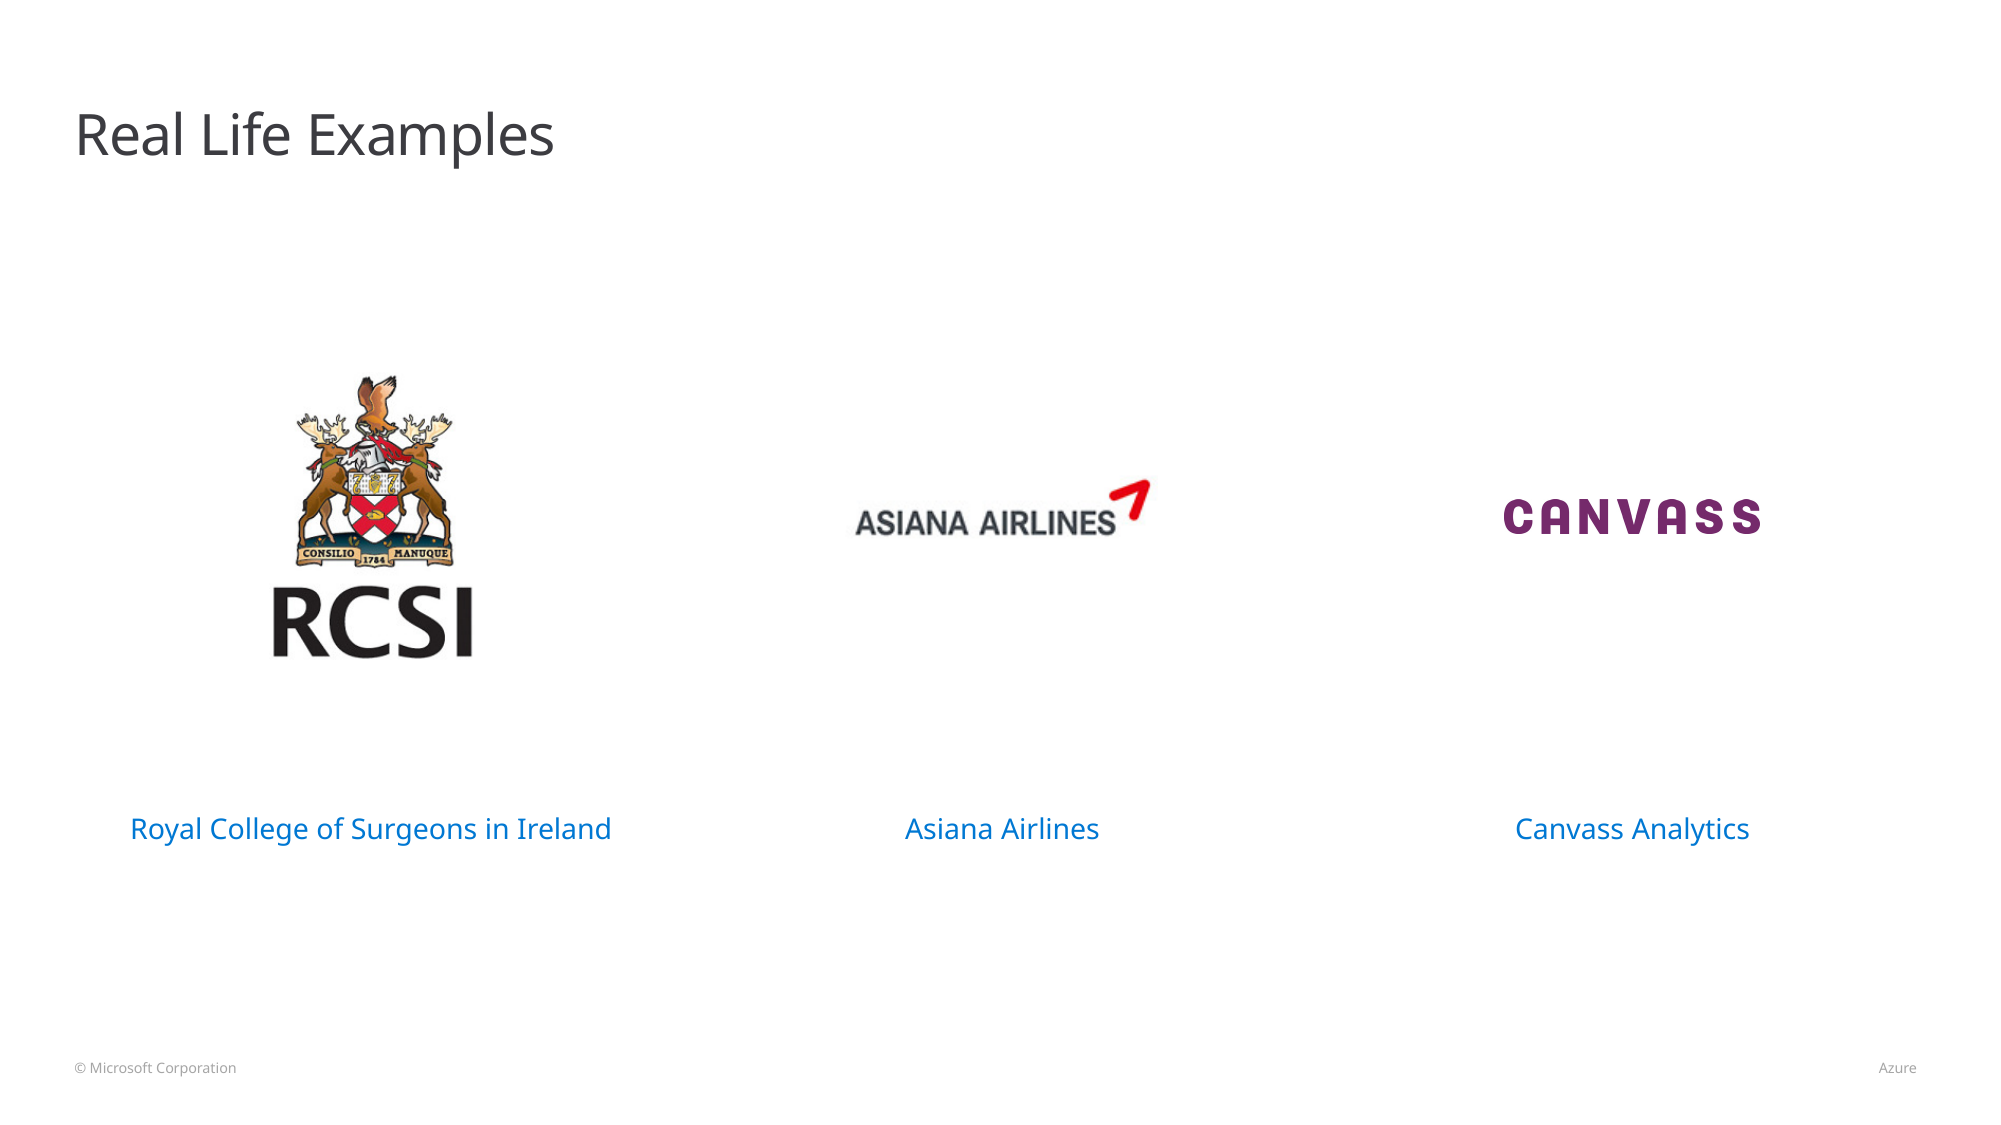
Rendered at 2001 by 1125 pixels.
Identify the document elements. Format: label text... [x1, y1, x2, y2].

list Canvass Analytics [1335, 808, 1930, 844]
list Asiana Airlines [705, 808, 1300, 844]
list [227, 330, 518, 703]
title Real Life Examples [74, 101, 1930, 168]
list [1503, 499, 1761, 534]
footer © Microsoft Corporation Azure [59, 1058, 1960, 1078]
list Royal College of Surgeons in Ireland [74, 808, 669, 844]
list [844, 438, 1158, 595]
